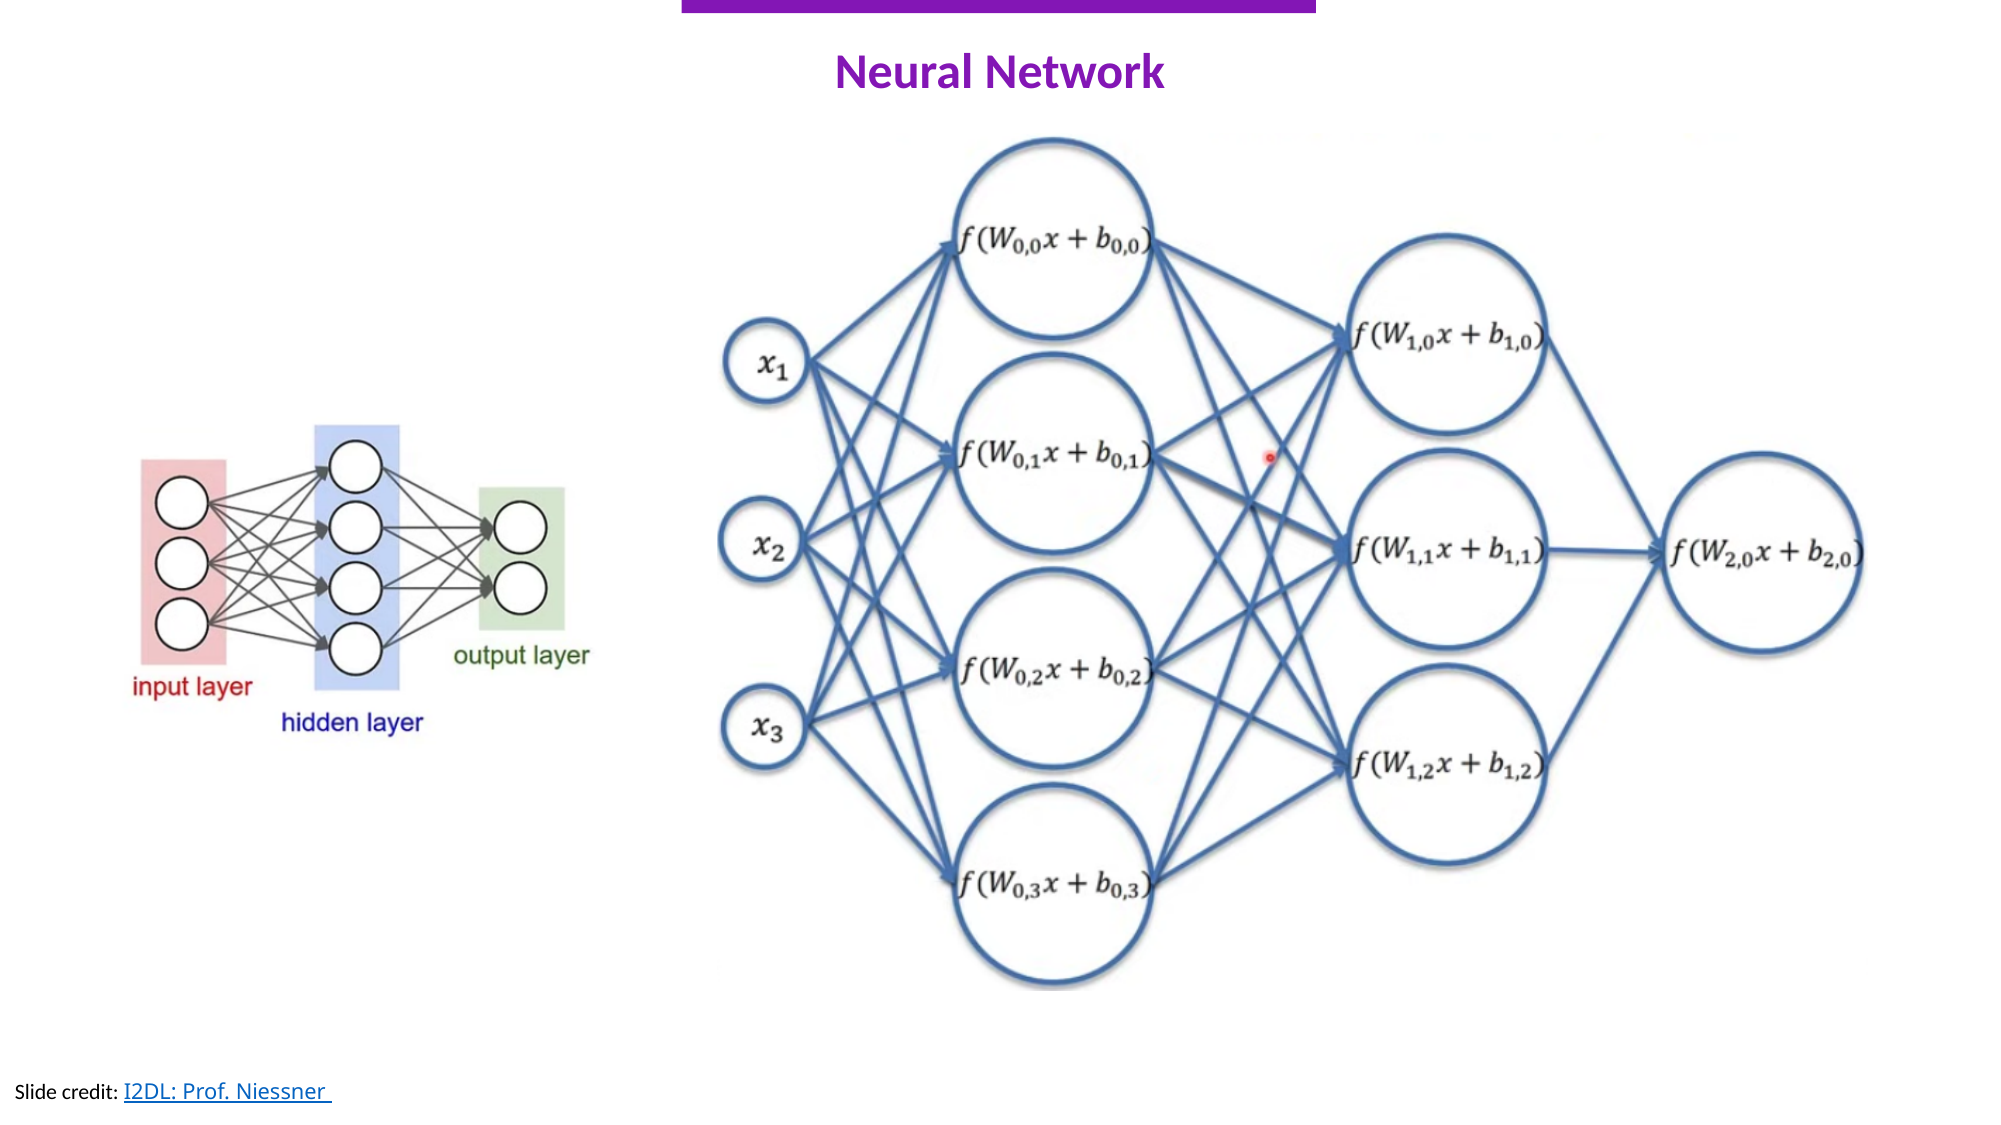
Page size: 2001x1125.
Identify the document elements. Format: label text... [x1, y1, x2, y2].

text_box [681, 0, 1317, 14]
picture [717, 133, 1868, 991]
text_box Slide credit: I2DL: Prof. Niessner [0, 1070, 1203, 1115]
picture [107, 387, 616, 779]
text_box Neural Network [665, 31, 1335, 107]
